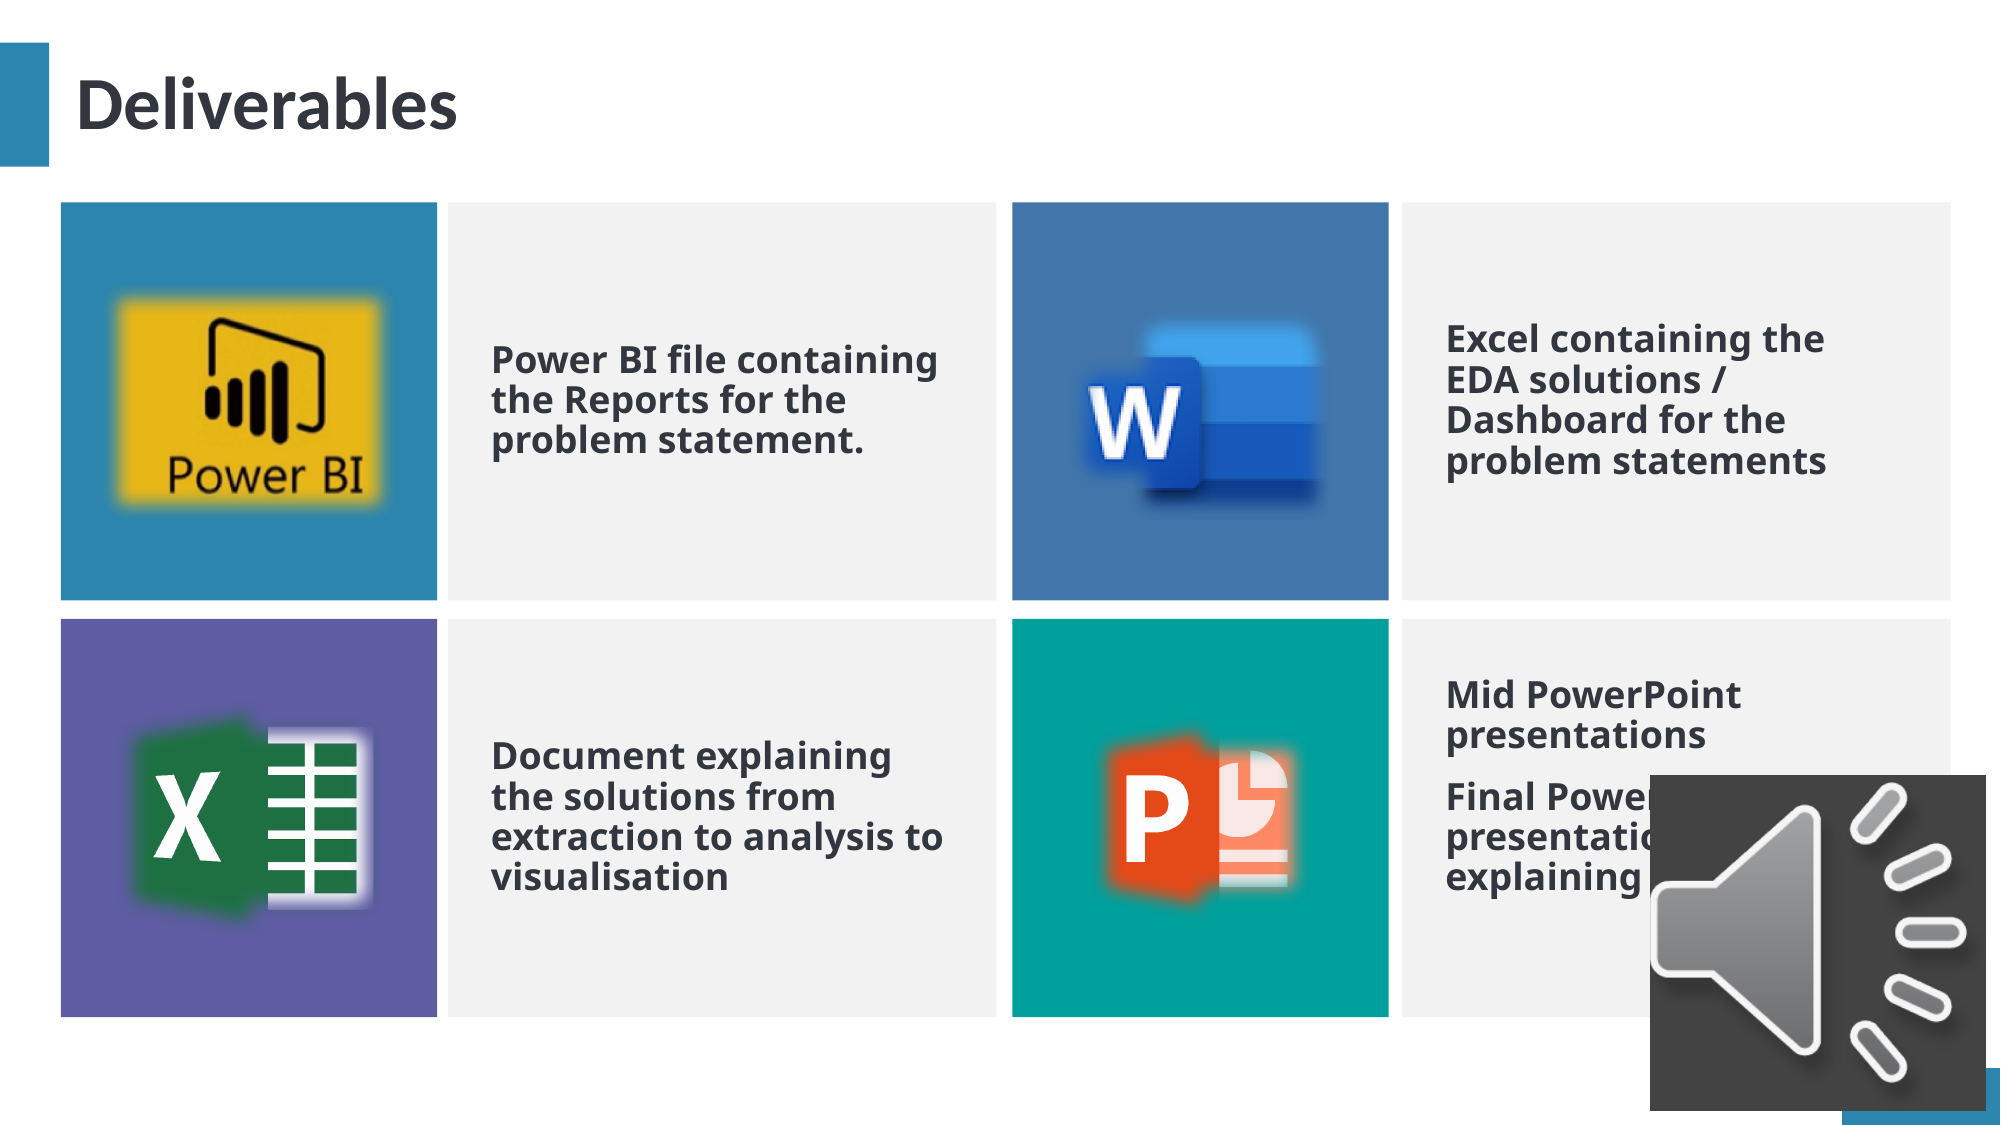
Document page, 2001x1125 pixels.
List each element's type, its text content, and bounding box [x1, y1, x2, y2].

list Power BI file containing the Reports for the problem statement. [475, 239, 969, 564]
list Document explaining the solutions from extraction to analysis to visualisation [475, 656, 969, 980]
list Mid PowerPoint presentations Final PowerPoint presentation as video explaining all the slides. [1430, 656, 1923, 980]
picture [100, 697, 398, 939]
title Deliverables [60, 42, 1951, 168]
picture [1052, 281, 1349, 522]
list Excel containing the EDA solutions / Dashboard for the problem statements [1430, 239, 1923, 564]
picture [1648, 773, 1987, 1112]
picture [1052, 697, 1349, 939]
picture [100, 281, 398, 522]
